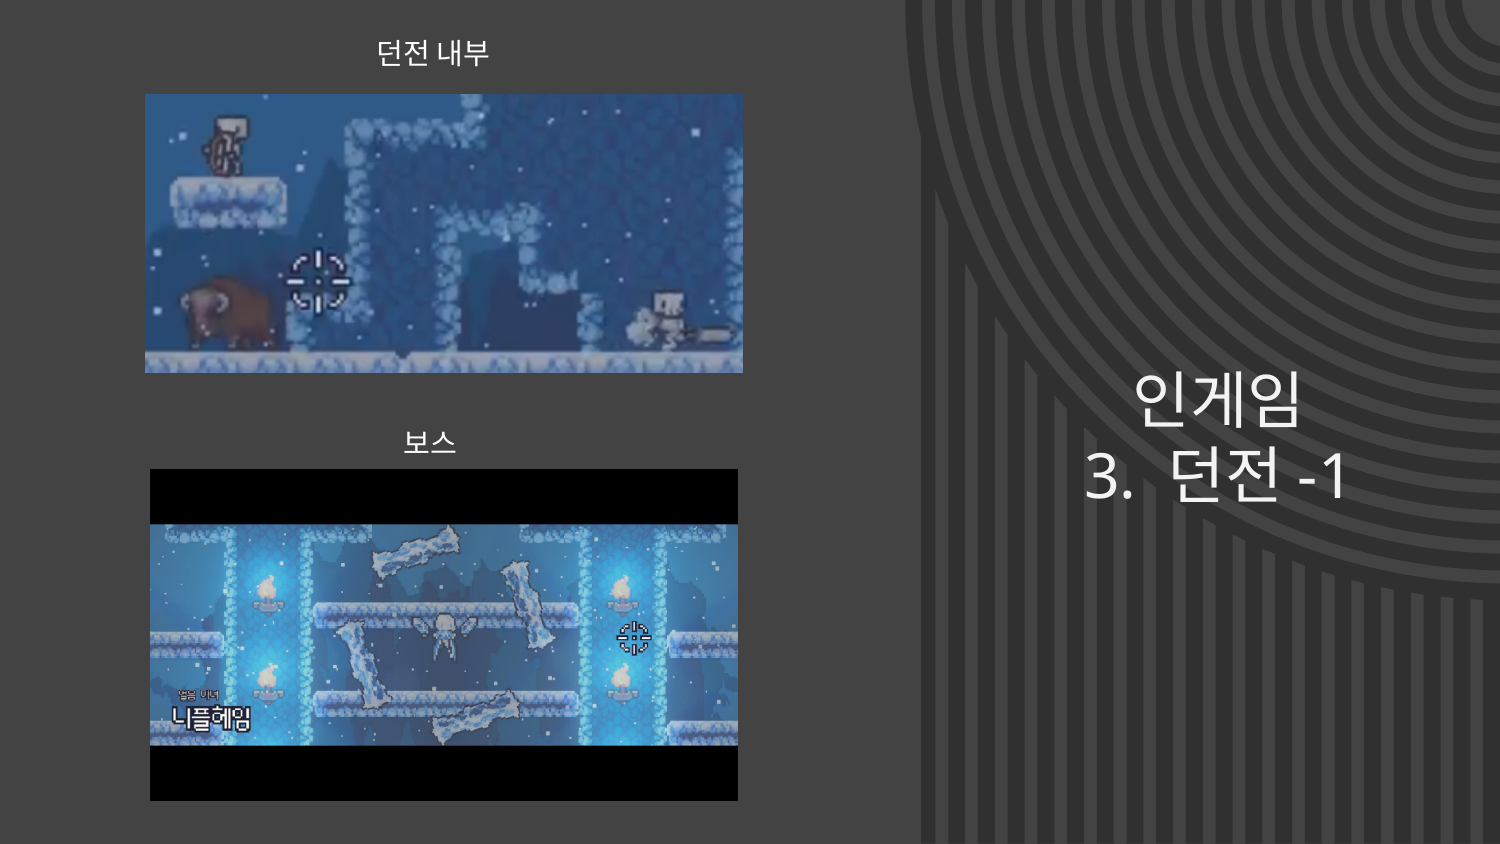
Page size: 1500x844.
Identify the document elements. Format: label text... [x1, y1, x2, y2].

picture [150, 469, 738, 801]
title 인게임 3. 던전-1 [1065, 345, 1373, 498]
picture [145, 94, 743, 373]
text_box 던전 내부 [361, 20, 541, 92]
text_box 보스 [388, 410, 501, 467]
